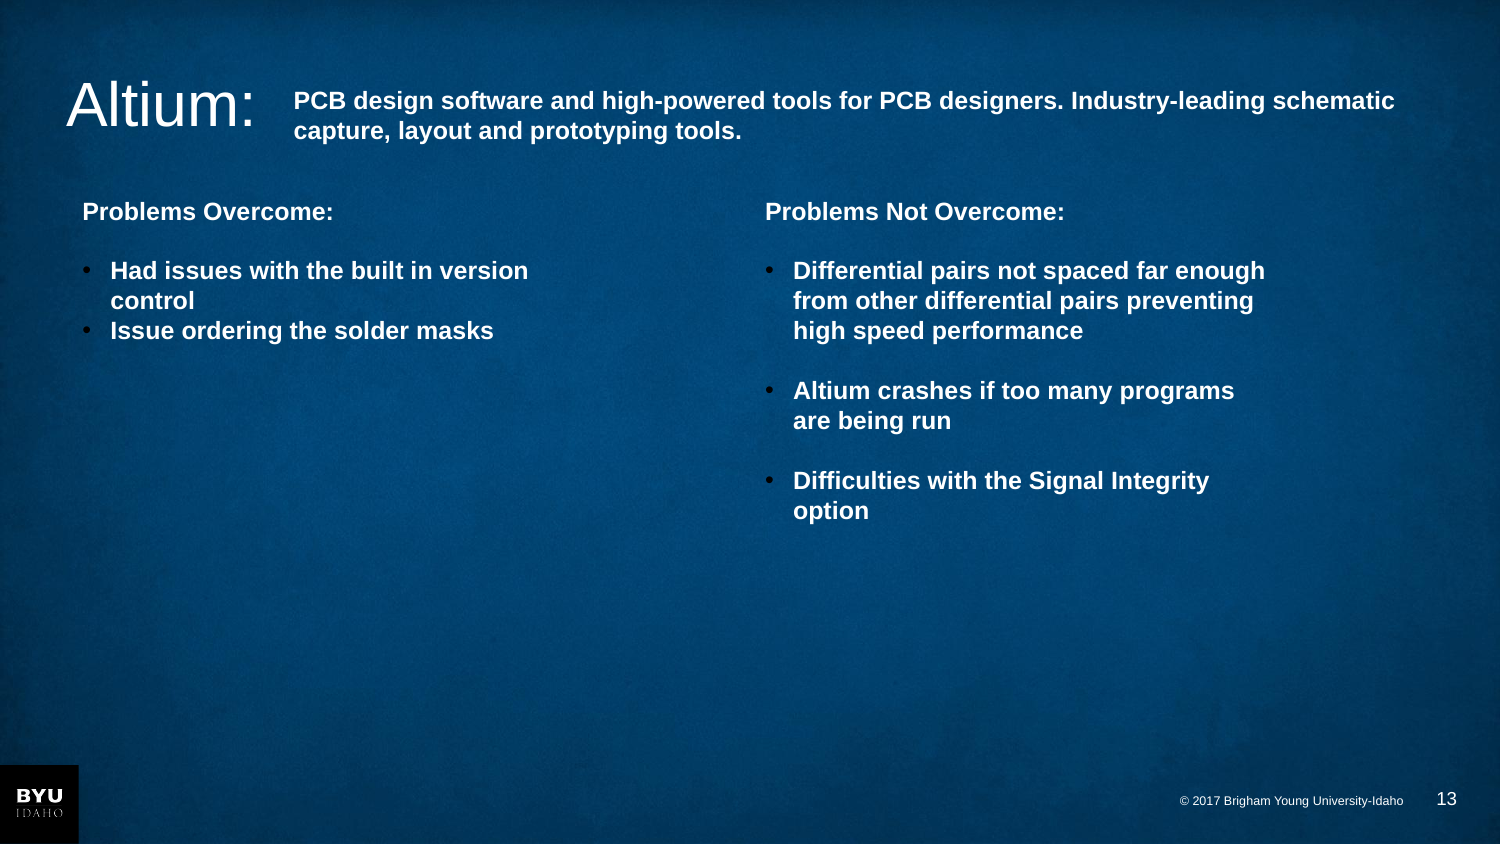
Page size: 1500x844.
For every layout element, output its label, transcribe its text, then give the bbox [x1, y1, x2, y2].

text_box Problems Not Overcome: Differential pairs not spaced far enough from other differential pairs preventing high speed performance Altium crashes if too many programs are being run Difficulties with the Signal Integrity option [749, 180, 1292, 703]
title Altium: [51, 0, 1449, 154]
text_box PCB design software and high-powered tools for PCB designers. Industry-leading schematic capture, layout and prototyping tools. [278, 69, 1449, 157]
picture [16, 789, 63, 817]
text_box Problems Overcome: Had issues with the built in version control Issue ordering the solder masks [67, 180, 609, 703]
picture [0, 0, 1500, 844]
